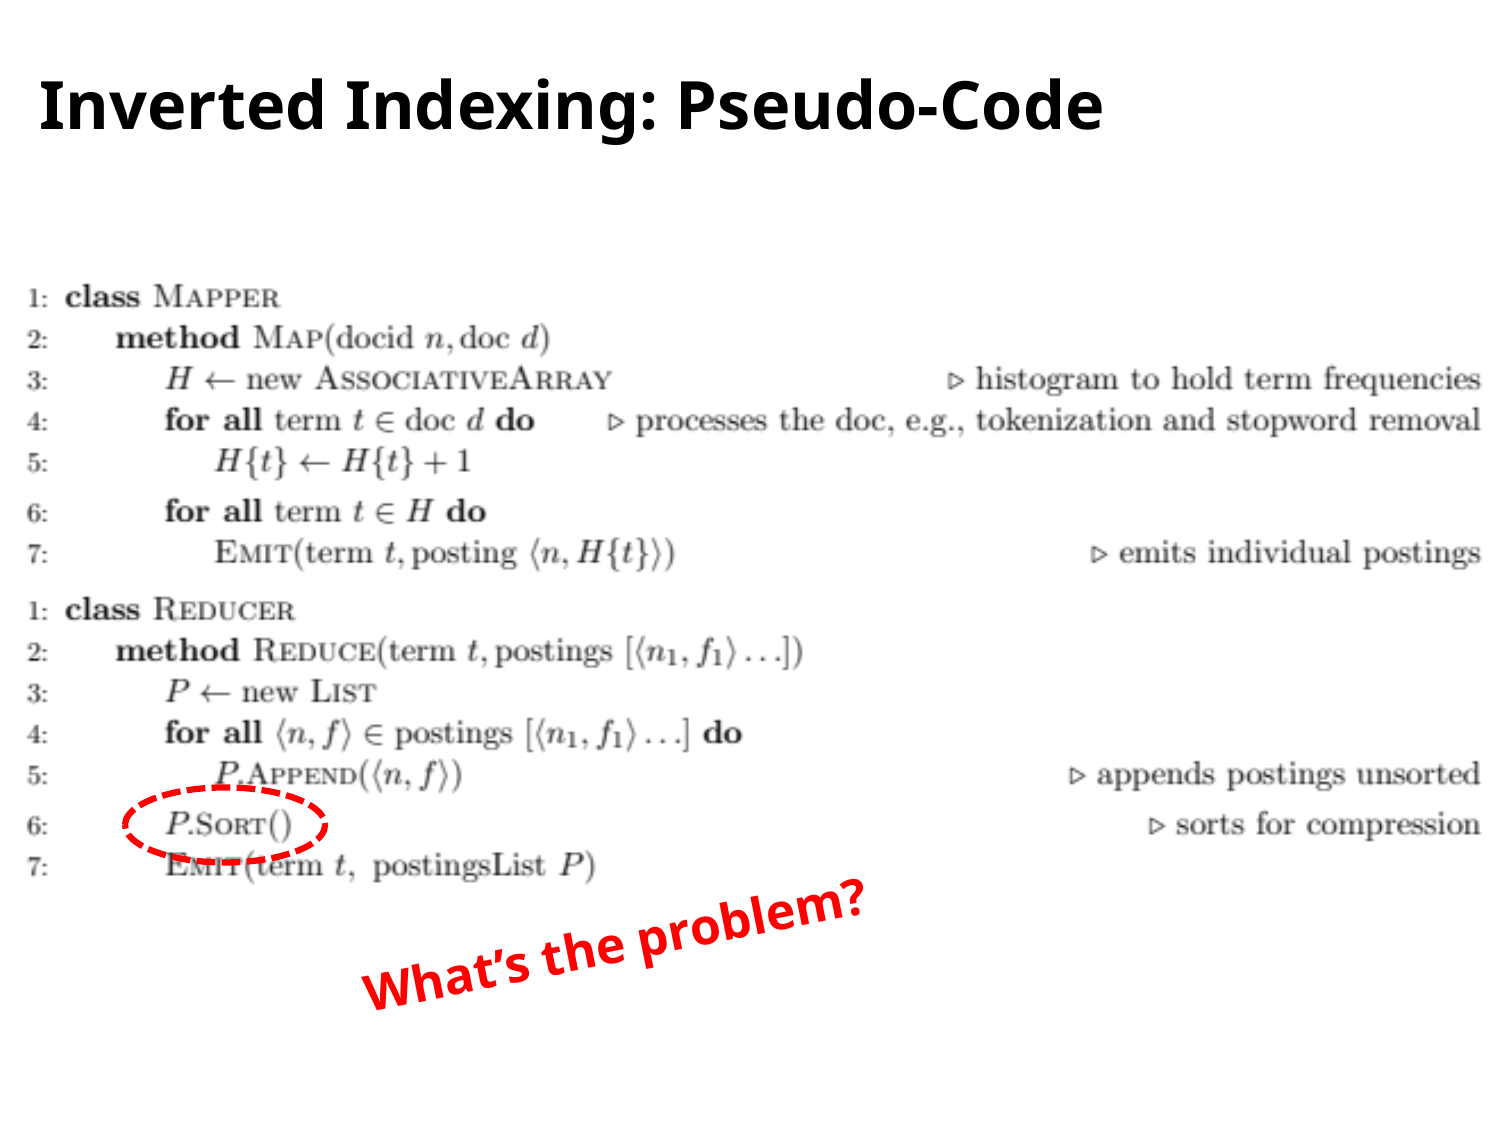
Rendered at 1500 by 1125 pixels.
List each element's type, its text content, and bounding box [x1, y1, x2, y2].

text_box What’s the problem? [342, 896, 889, 1033]
title Inverted Indexing: Pseudo-Code [24, 18, 1451, 188]
picture [5, 262, 1500, 888]
